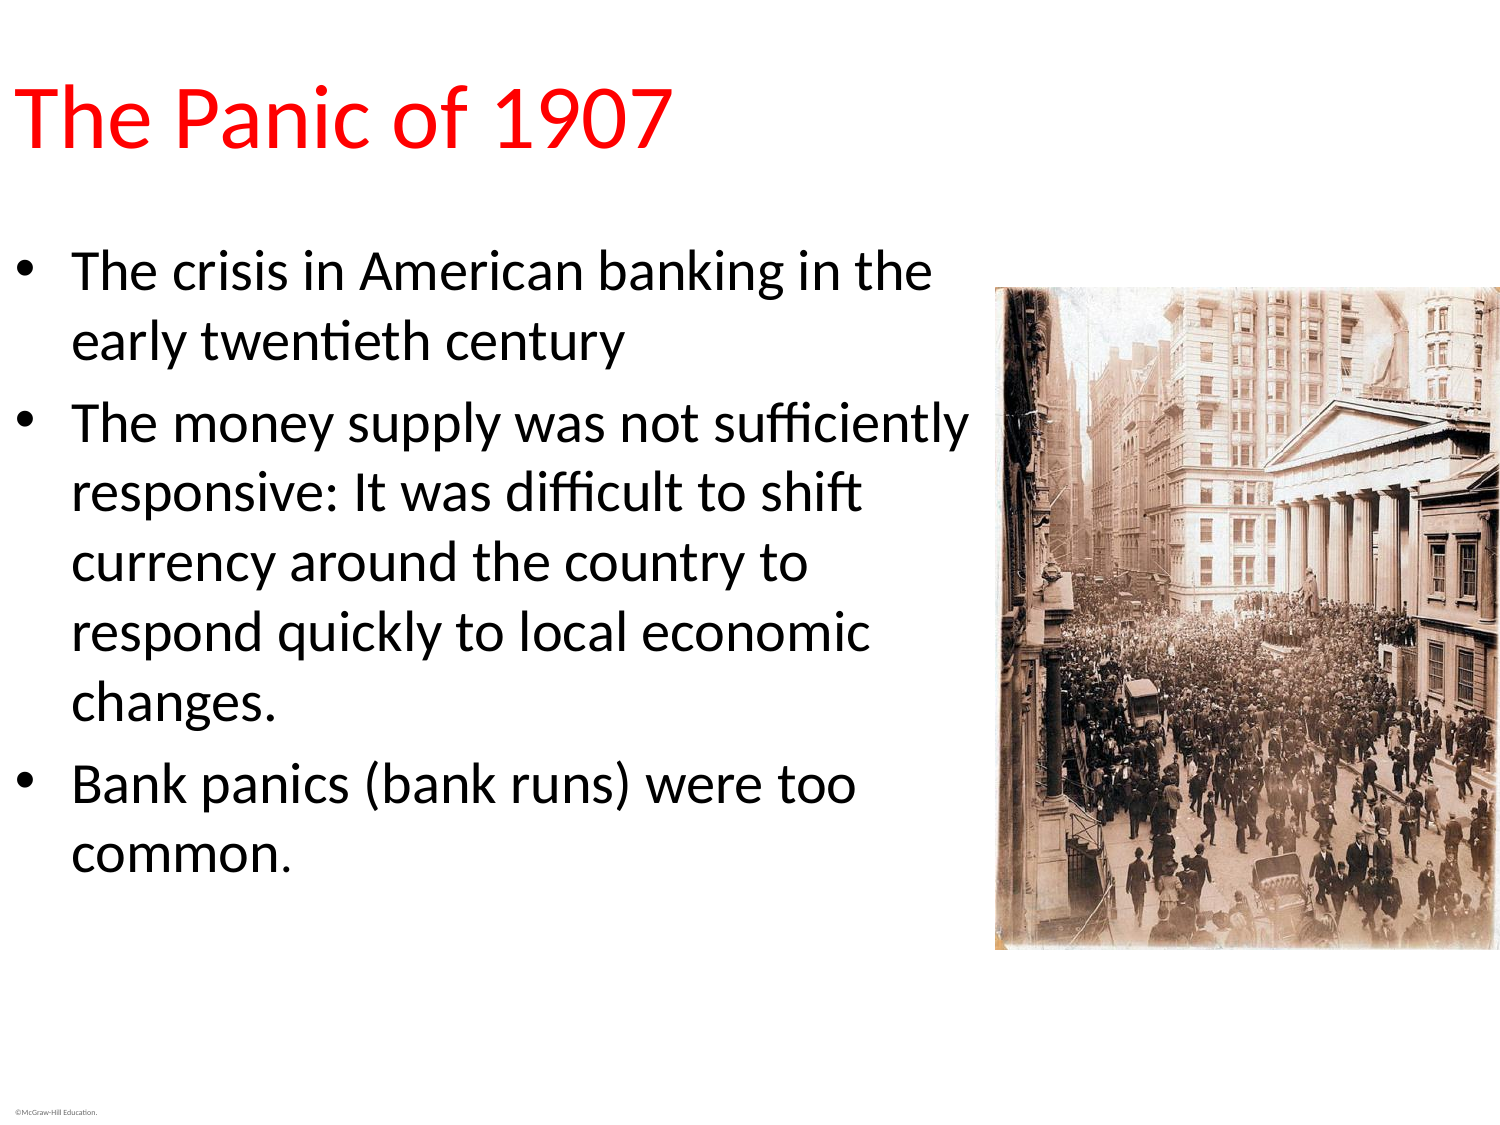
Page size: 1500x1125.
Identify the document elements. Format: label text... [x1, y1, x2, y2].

list The crisis in American banking in the early twentieth century The money supply was not sufficiently responsive: It was difficult to shift currency around the country to respond quickly to local economic changes. Bank panics (bank runs) were too common. [0, 224, 1000, 975]
picture [994, 287, 1500, 951]
title The Panic of 1907 [0, 49, 1500, 187]
